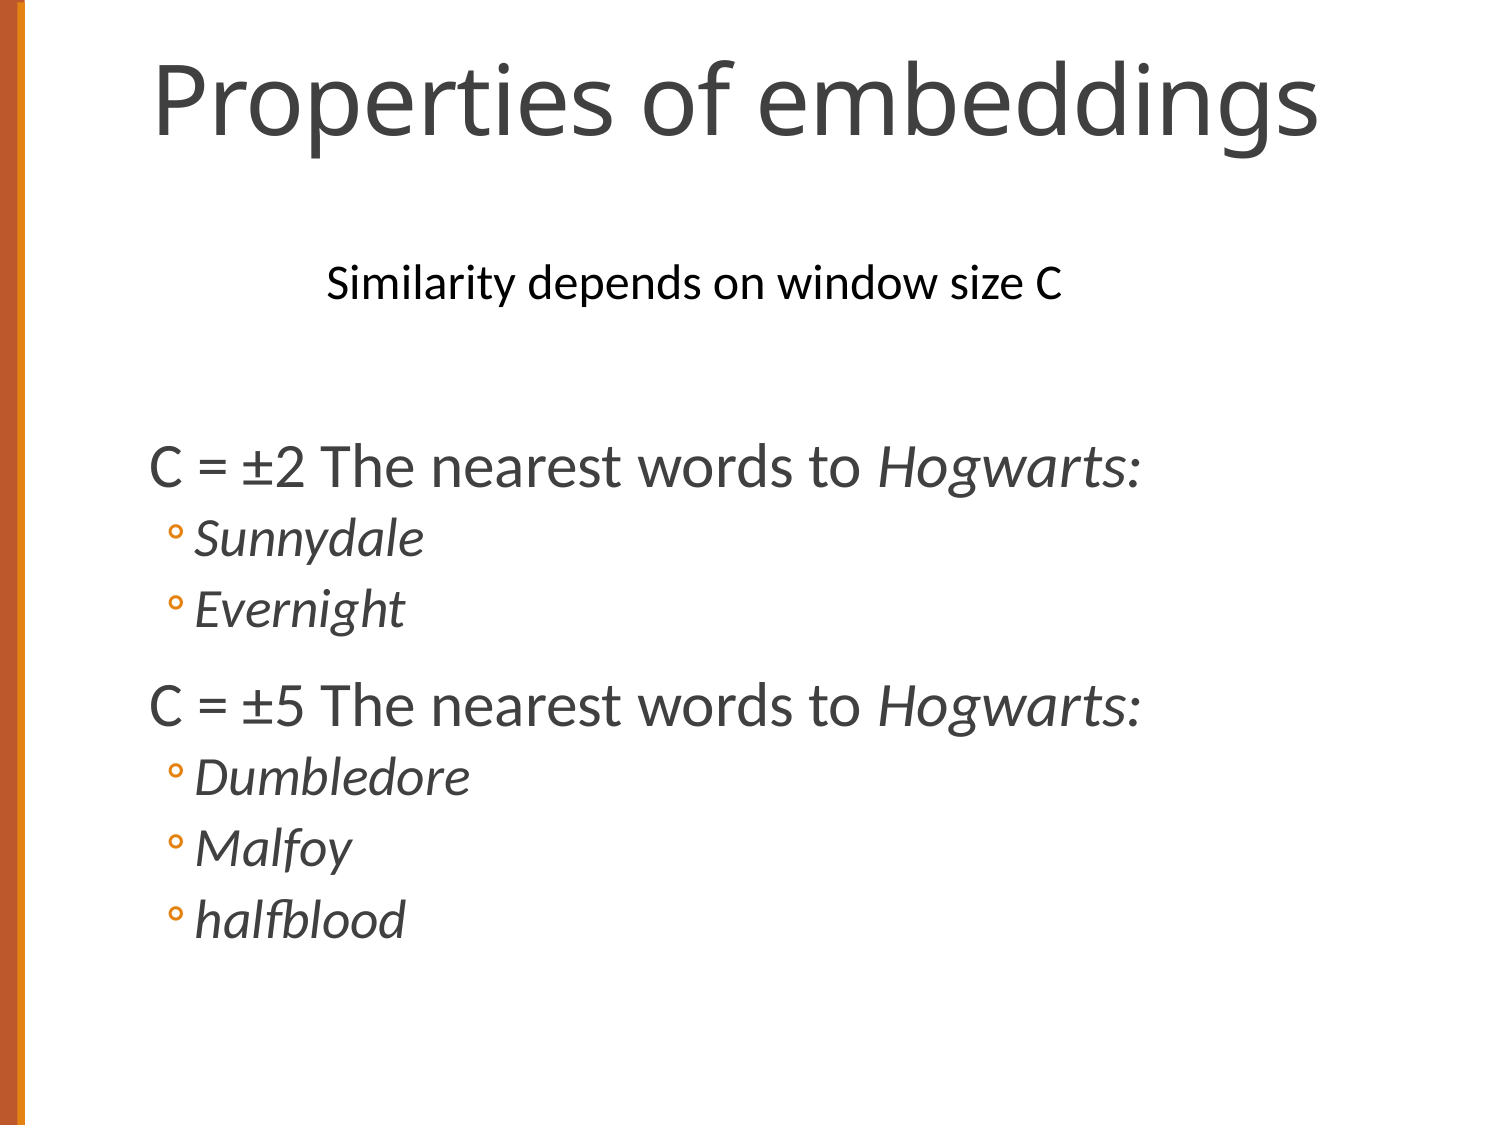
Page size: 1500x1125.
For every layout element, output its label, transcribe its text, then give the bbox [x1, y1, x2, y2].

list C = ±2 The nearest words to Hogwarts: Sunnydale Evernight C = ±5 The nearest words to Hogwarts: Dumbledore Malfoy halfblood [135, 425, 1373, 963]
title Properties of embeddings [135, 47, 1373, 163]
text_box Similarity depends on window size C [311, 242, 1078, 318]
slide_number 7 [50, 912, 375, 969]
